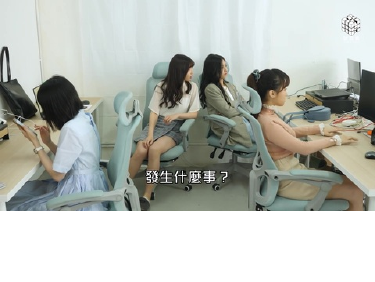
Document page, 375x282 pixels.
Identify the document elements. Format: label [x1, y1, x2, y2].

picture [0, 0, 375, 212]
